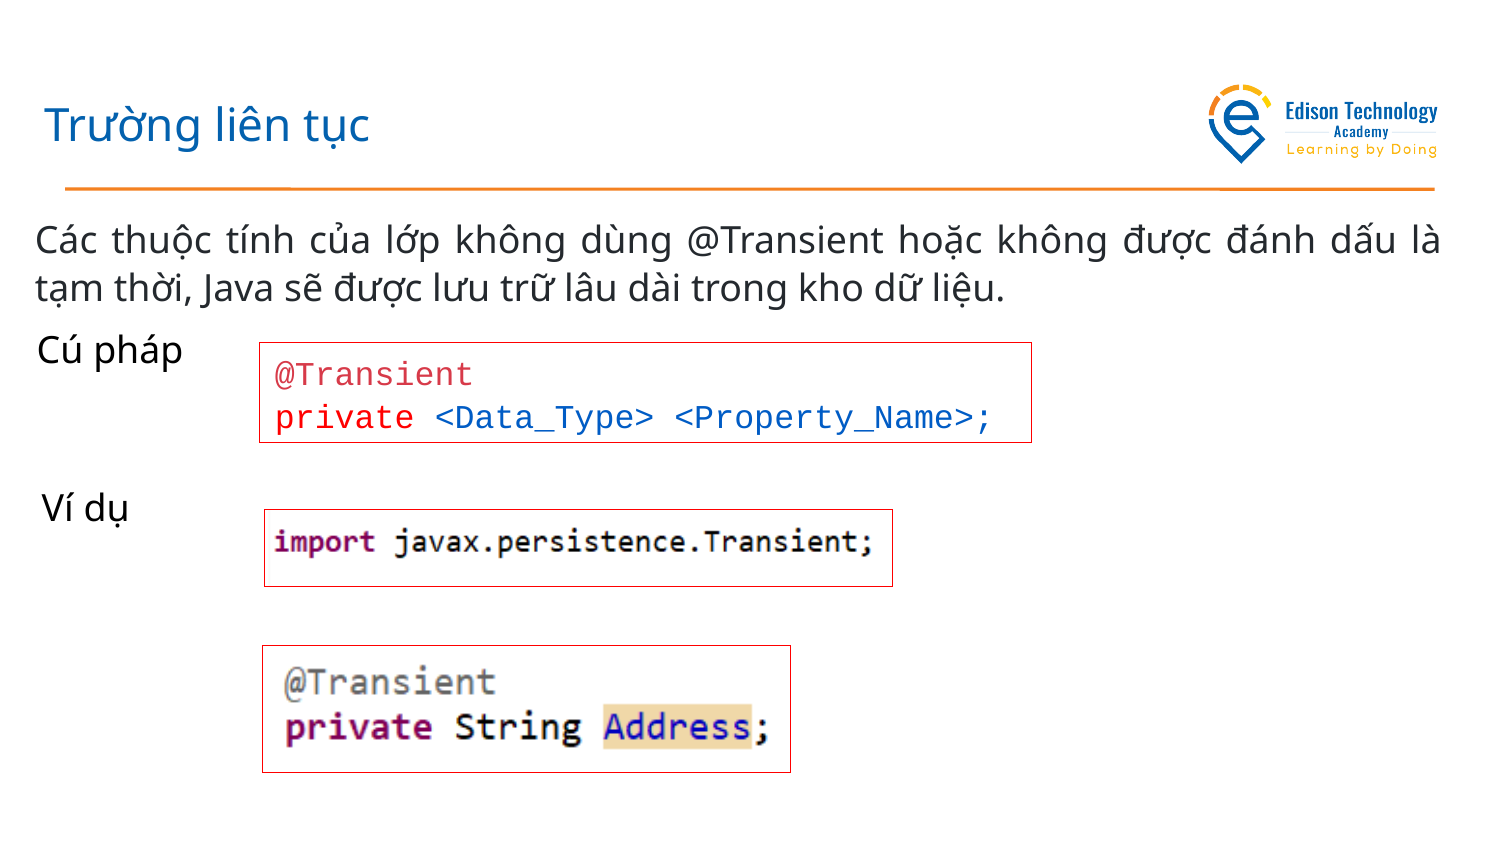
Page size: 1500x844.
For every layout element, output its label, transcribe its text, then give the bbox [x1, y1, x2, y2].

picture [261, 644, 791, 773]
title Trường liên tục [29, 71, 1428, 166]
text_box Các thuộc tính của lớp không dùng @Transient hoặc không được đánh dấu là tạm thời, Java sẽ được lưu trữ lâu dài trong kho dữ liệu. [19, 205, 1458, 317]
picture [264, 509, 894, 587]
text_box Ví dụ [26, 476, 145, 537]
text_box @Transient private <Data_Type> <Property_Name>; [259, 342, 1032, 443]
text_box Cú pháp [21, 319, 199, 379]
picture [1147, 83, 1500, 167]
